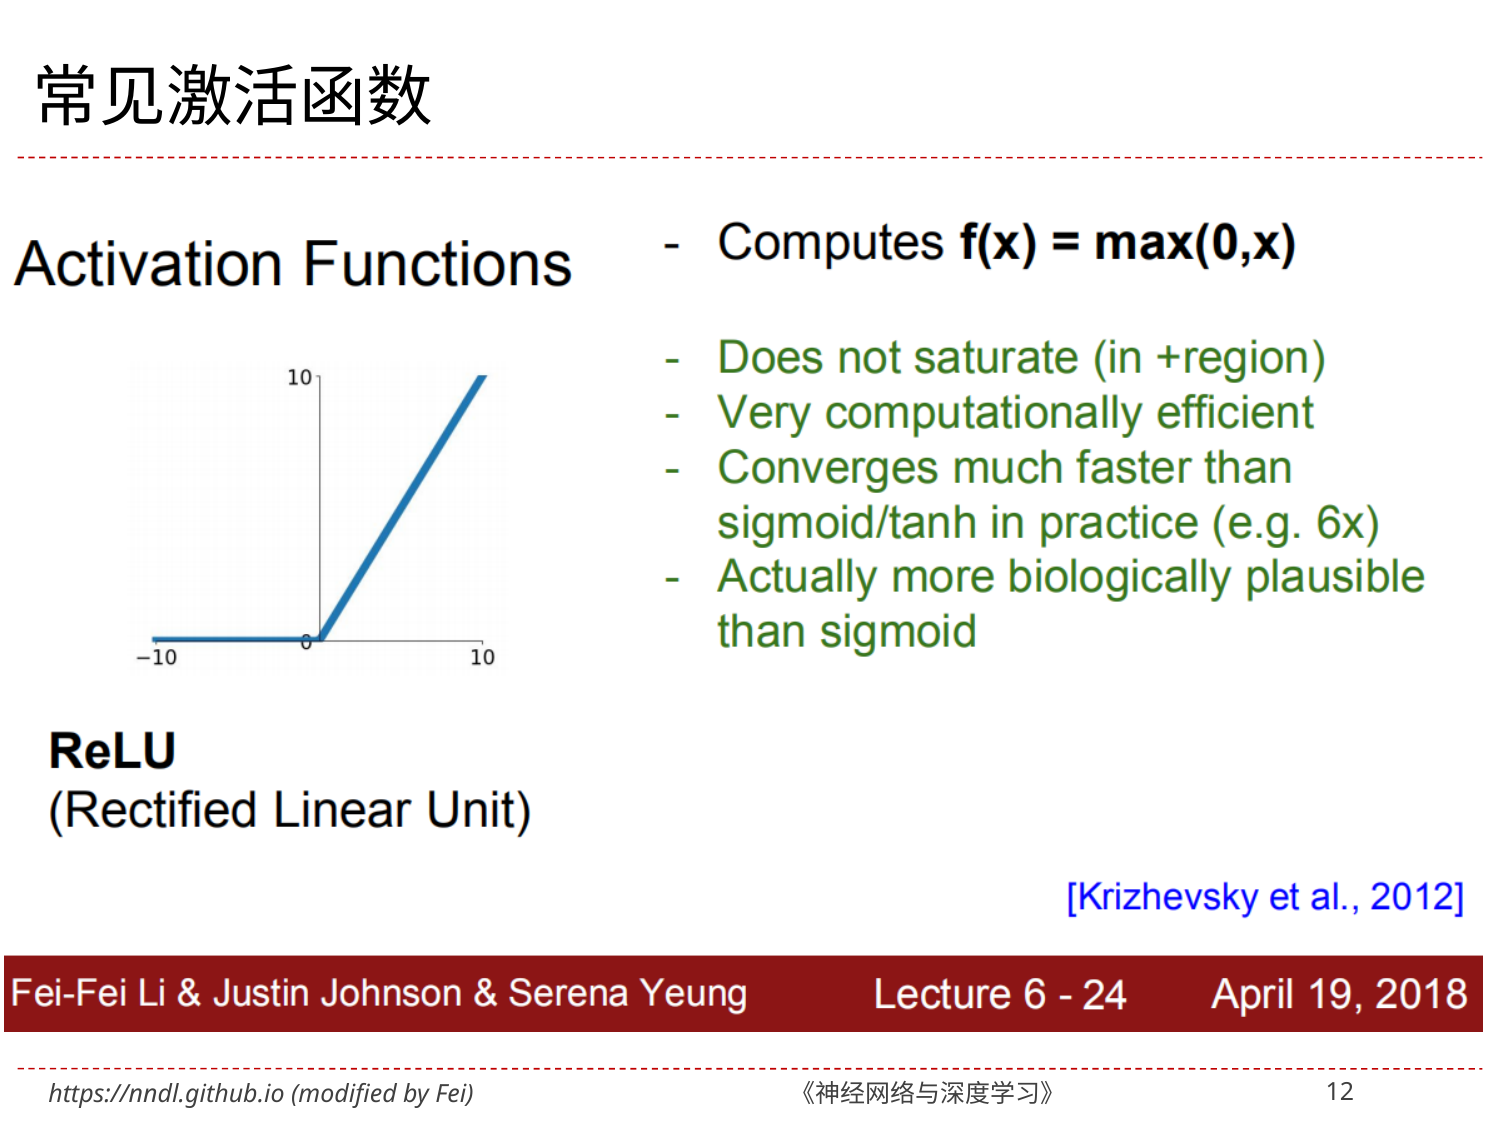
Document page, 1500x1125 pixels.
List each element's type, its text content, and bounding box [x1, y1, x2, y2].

title 常见激活函数 [17, 24, 1483, 142]
picture [4, 198, 1483, 1032]
